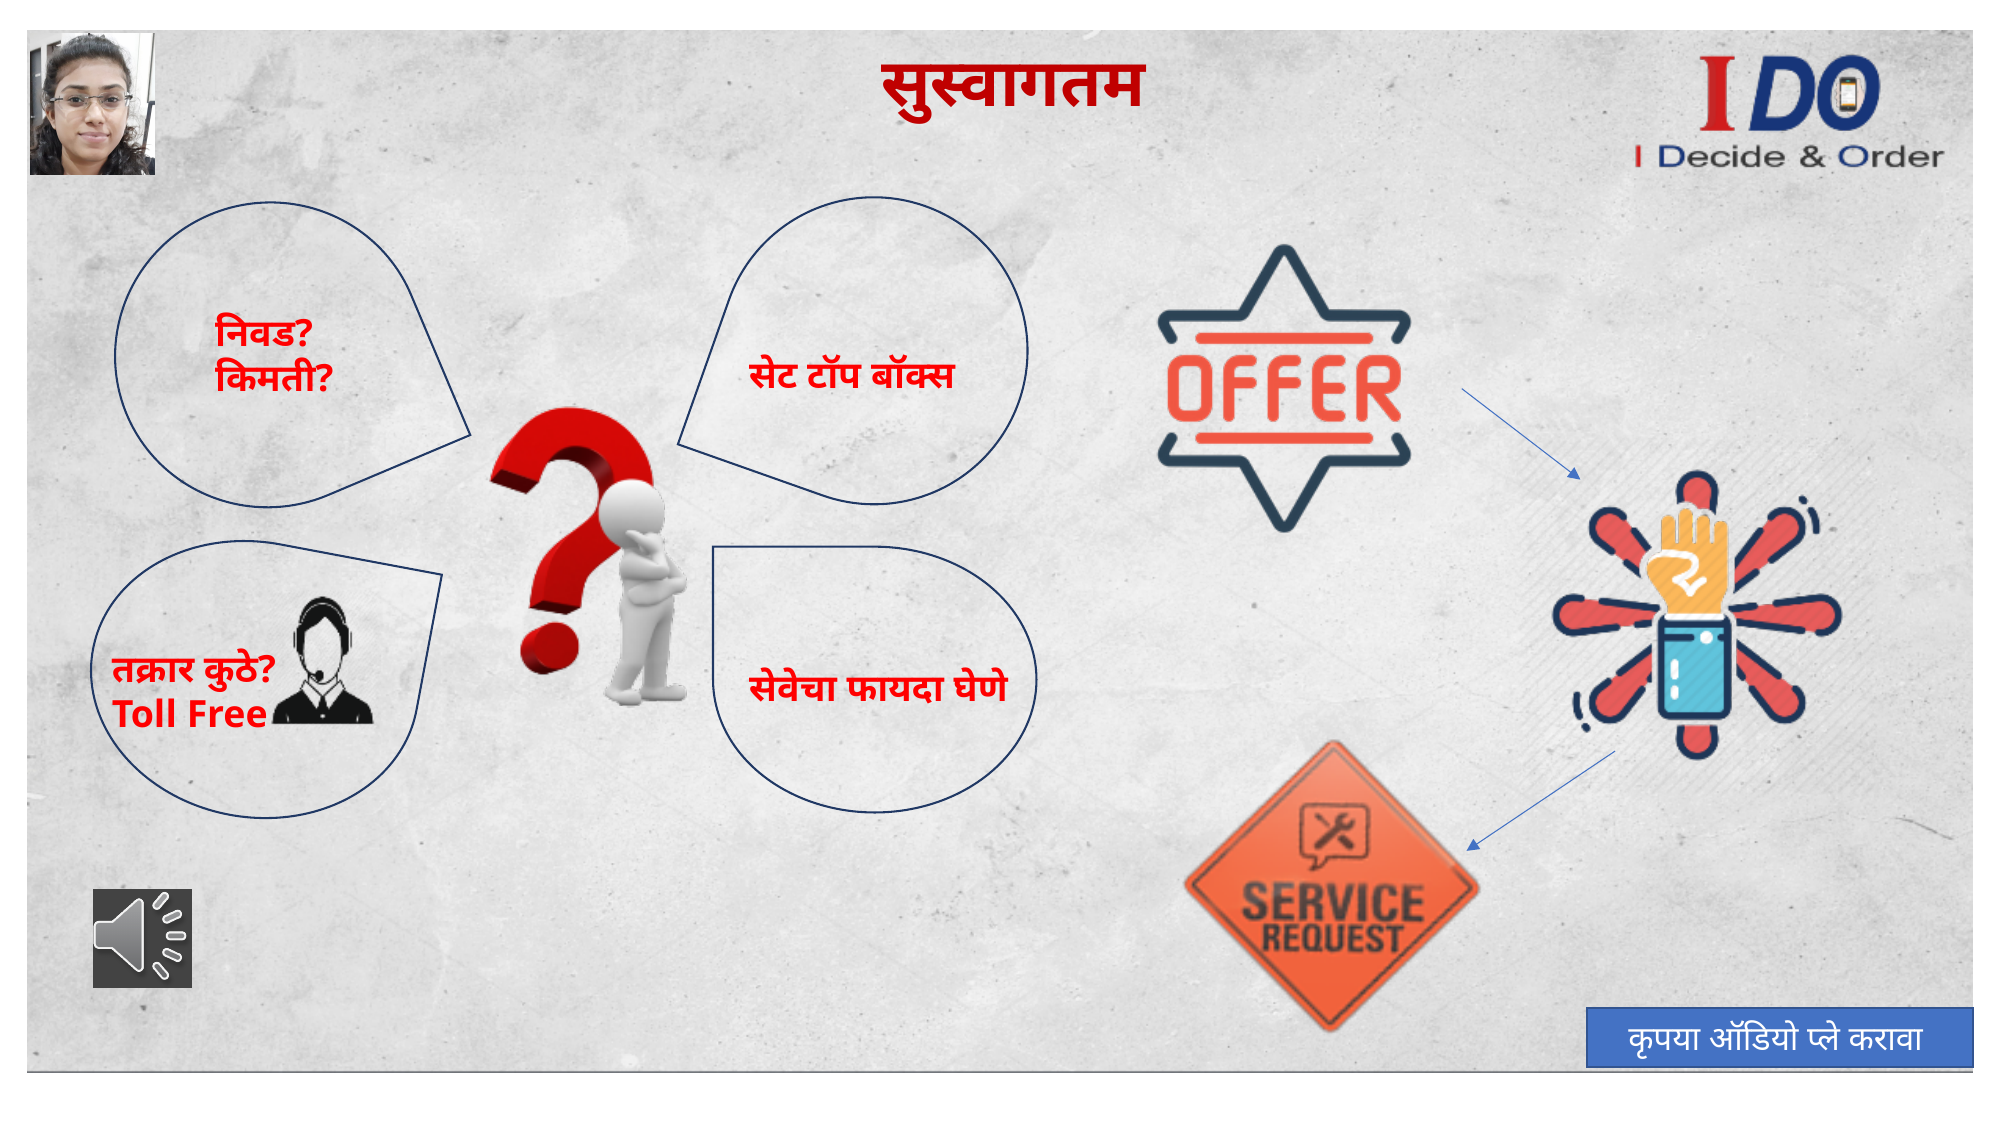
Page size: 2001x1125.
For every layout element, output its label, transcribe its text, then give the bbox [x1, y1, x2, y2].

text_box निवड? किमती? [200, 301, 544, 497]
text_box [696, 196, 1029, 388]
text_box सेवेचा फायदा घेणे [773, 656, 1078, 717]
picture [27, 30, 1973, 1073]
text_box [89, 539, 419, 820]
text_box सुस्वागतम [155, 32, 1668, 173]
text_box [730, 717, 1032, 814]
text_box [1466, 750, 1616, 851]
text_box [209, 497, 326, 509]
text_box [773, 404, 1020, 506]
text_box [114, 201, 415, 493]
text_box तक्रार कुठे? Toll Free [97, 637, 337, 788]
text_box [773, 545, 1035, 656]
text_box सेट टॉप बॉक्स [734, 343, 1078, 404]
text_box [92, 888, 193, 989]
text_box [1461, 388, 1581, 480]
